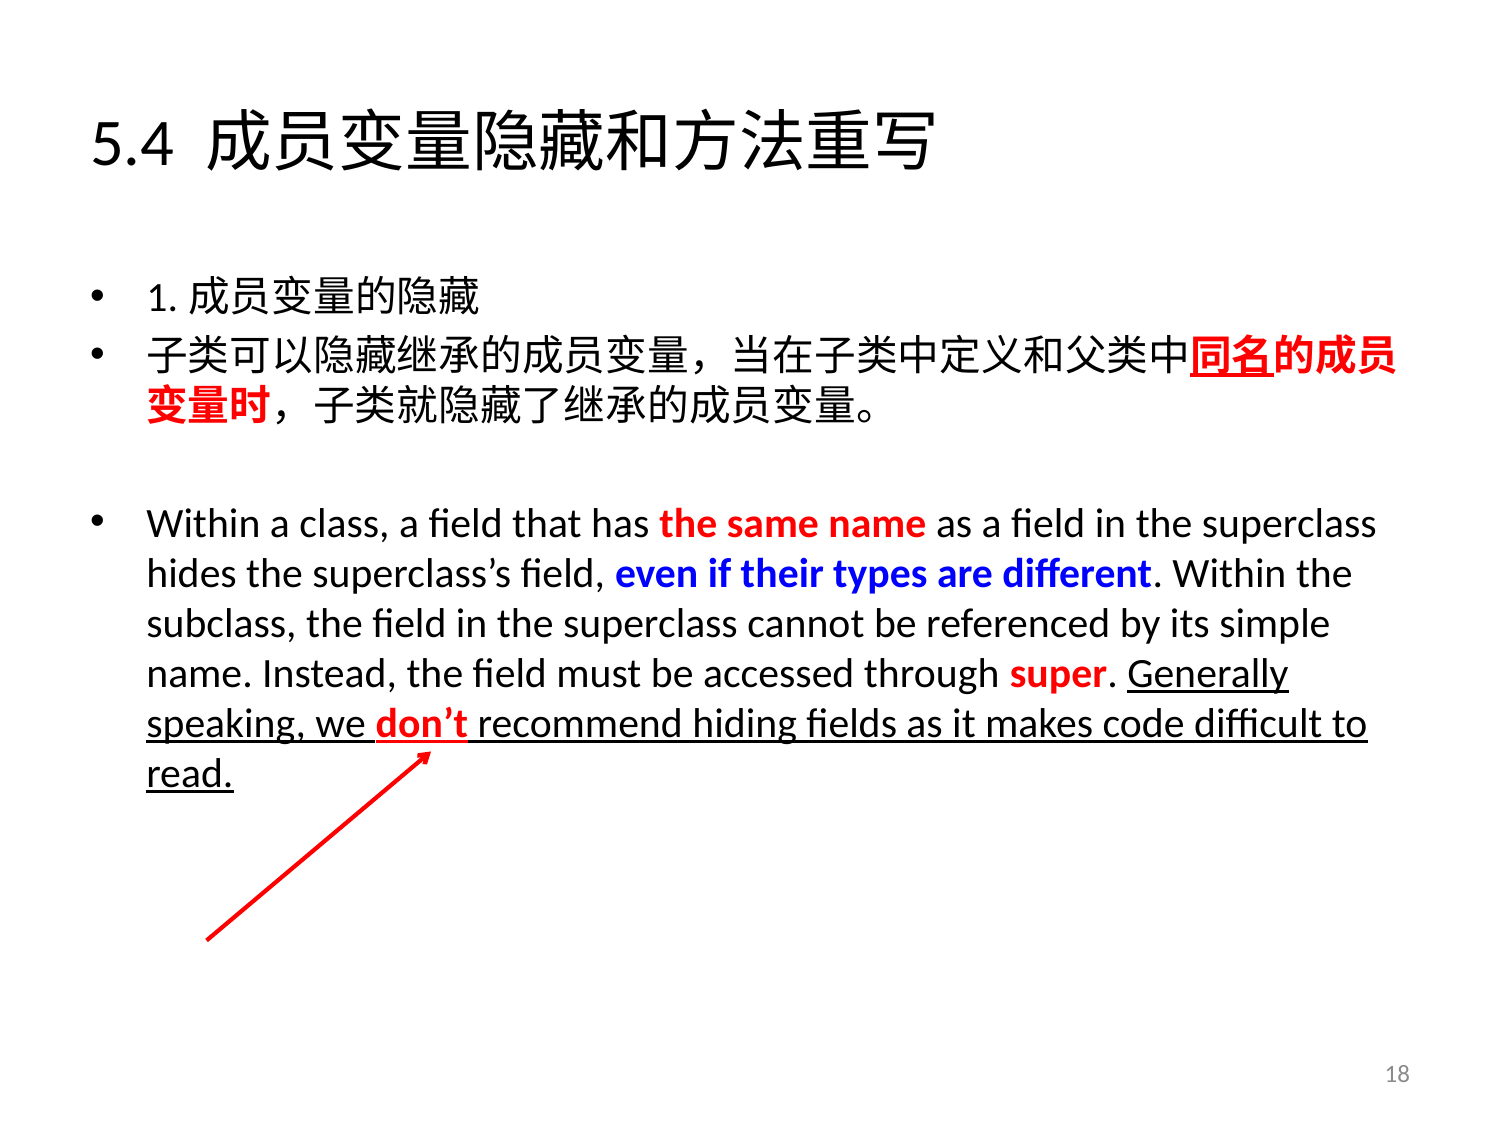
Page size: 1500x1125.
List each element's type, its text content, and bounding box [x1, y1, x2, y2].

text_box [206, 751, 432, 941]
title 5.4 成员变量隐藏和方法重写 [75, 45, 1425, 233]
slide_number 18 [1074, 1042, 1425, 1103]
list 1.成员变量的隐藏 子类可以隐藏继承的成员变量，当在子类中定义和父类中同名的成员变量时，子类就隐藏了继承的成员变量。 Within a class, a field that has the same name as a field in the superclass hides the superclass’s field, even if their types are different. Within the subclass, the field in the superclass cannot be referenced by its simple name. Instead, the field must be accessed through super. Generally speaking, we don’t recommend hiding fields as it makes code difficult to read. [75, 262, 1425, 1005]
